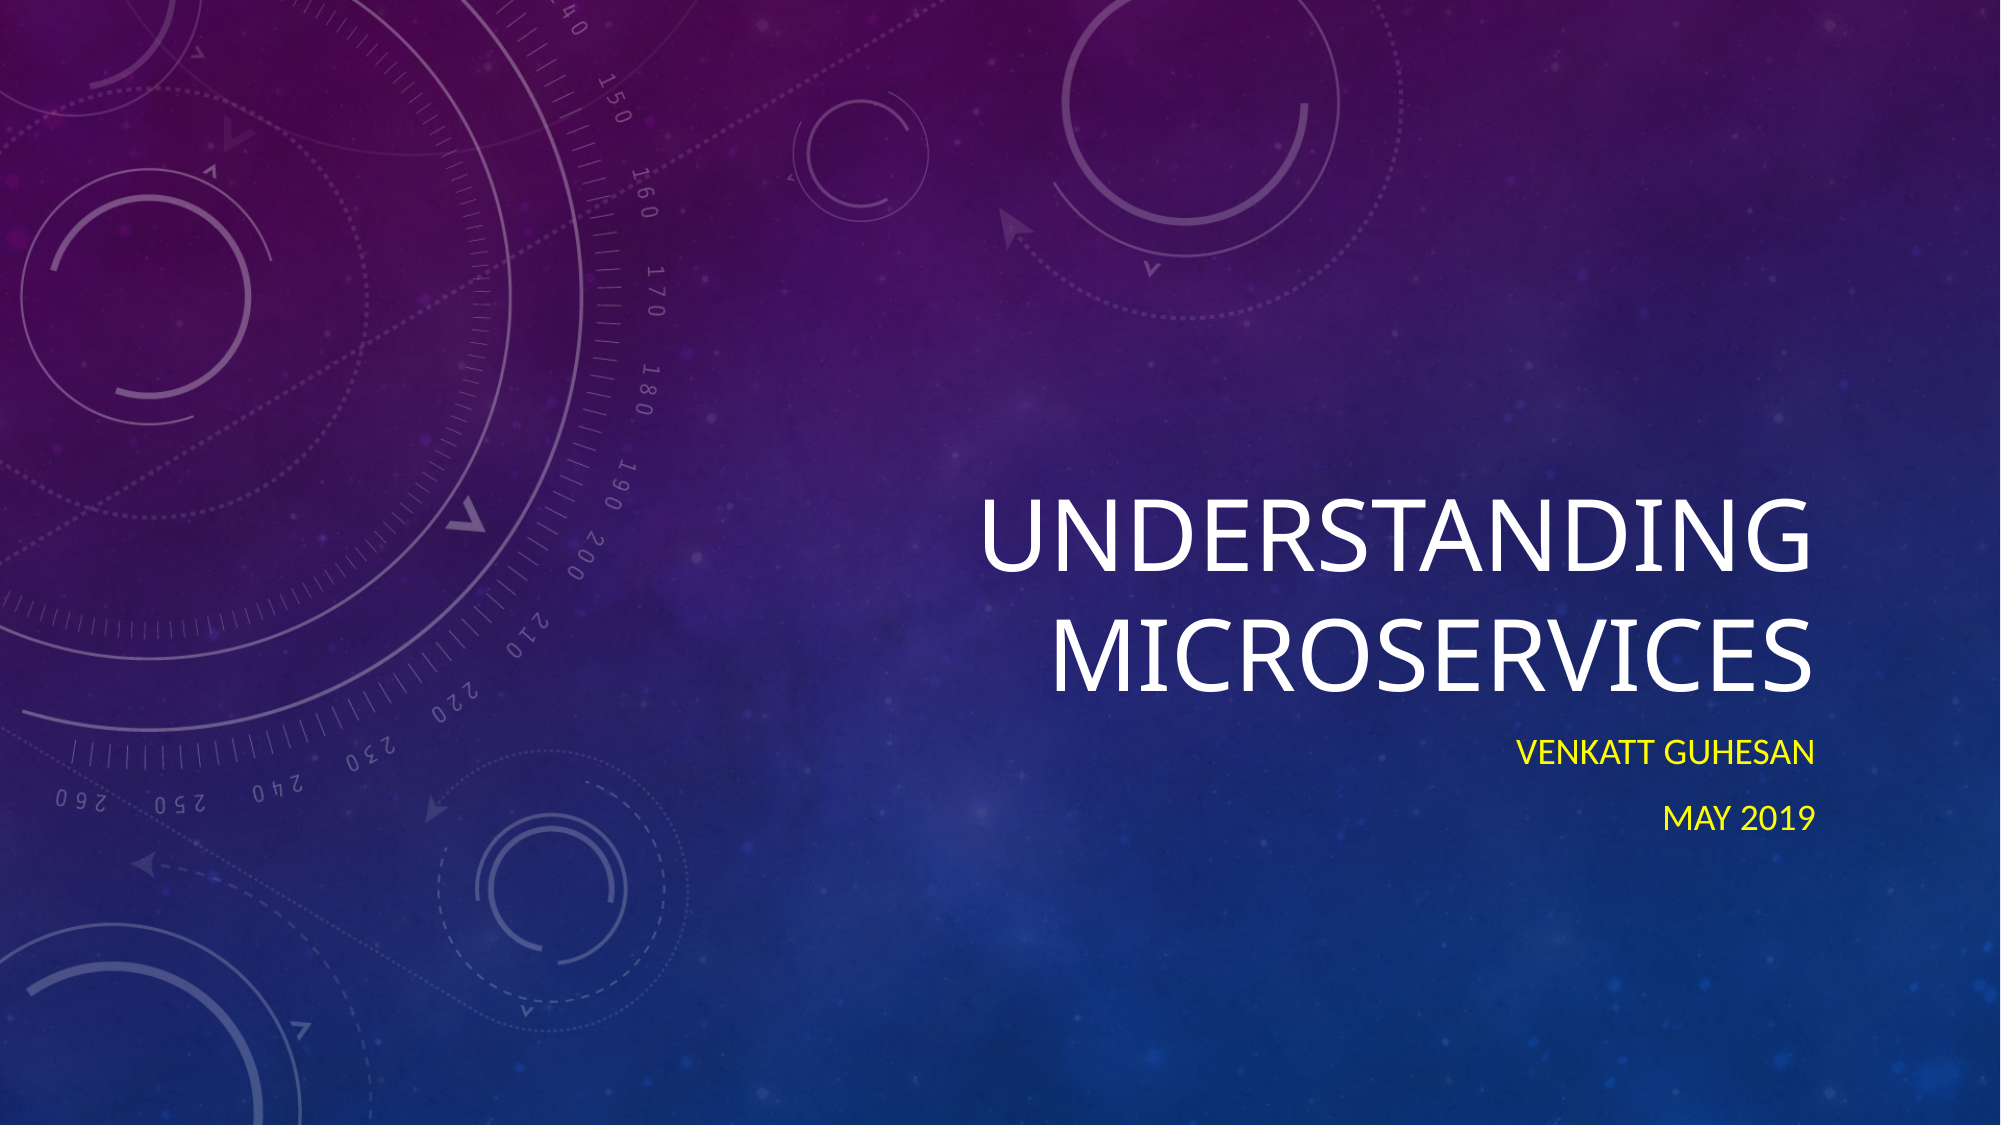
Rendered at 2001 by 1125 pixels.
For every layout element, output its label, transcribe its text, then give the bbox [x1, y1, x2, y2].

subtitle Venkatt Guhesan May 2019 [650, 719, 1831, 950]
picture [0, 0, 2001, 1125]
title Understanding Microservices [650, 322, 1831, 719]
